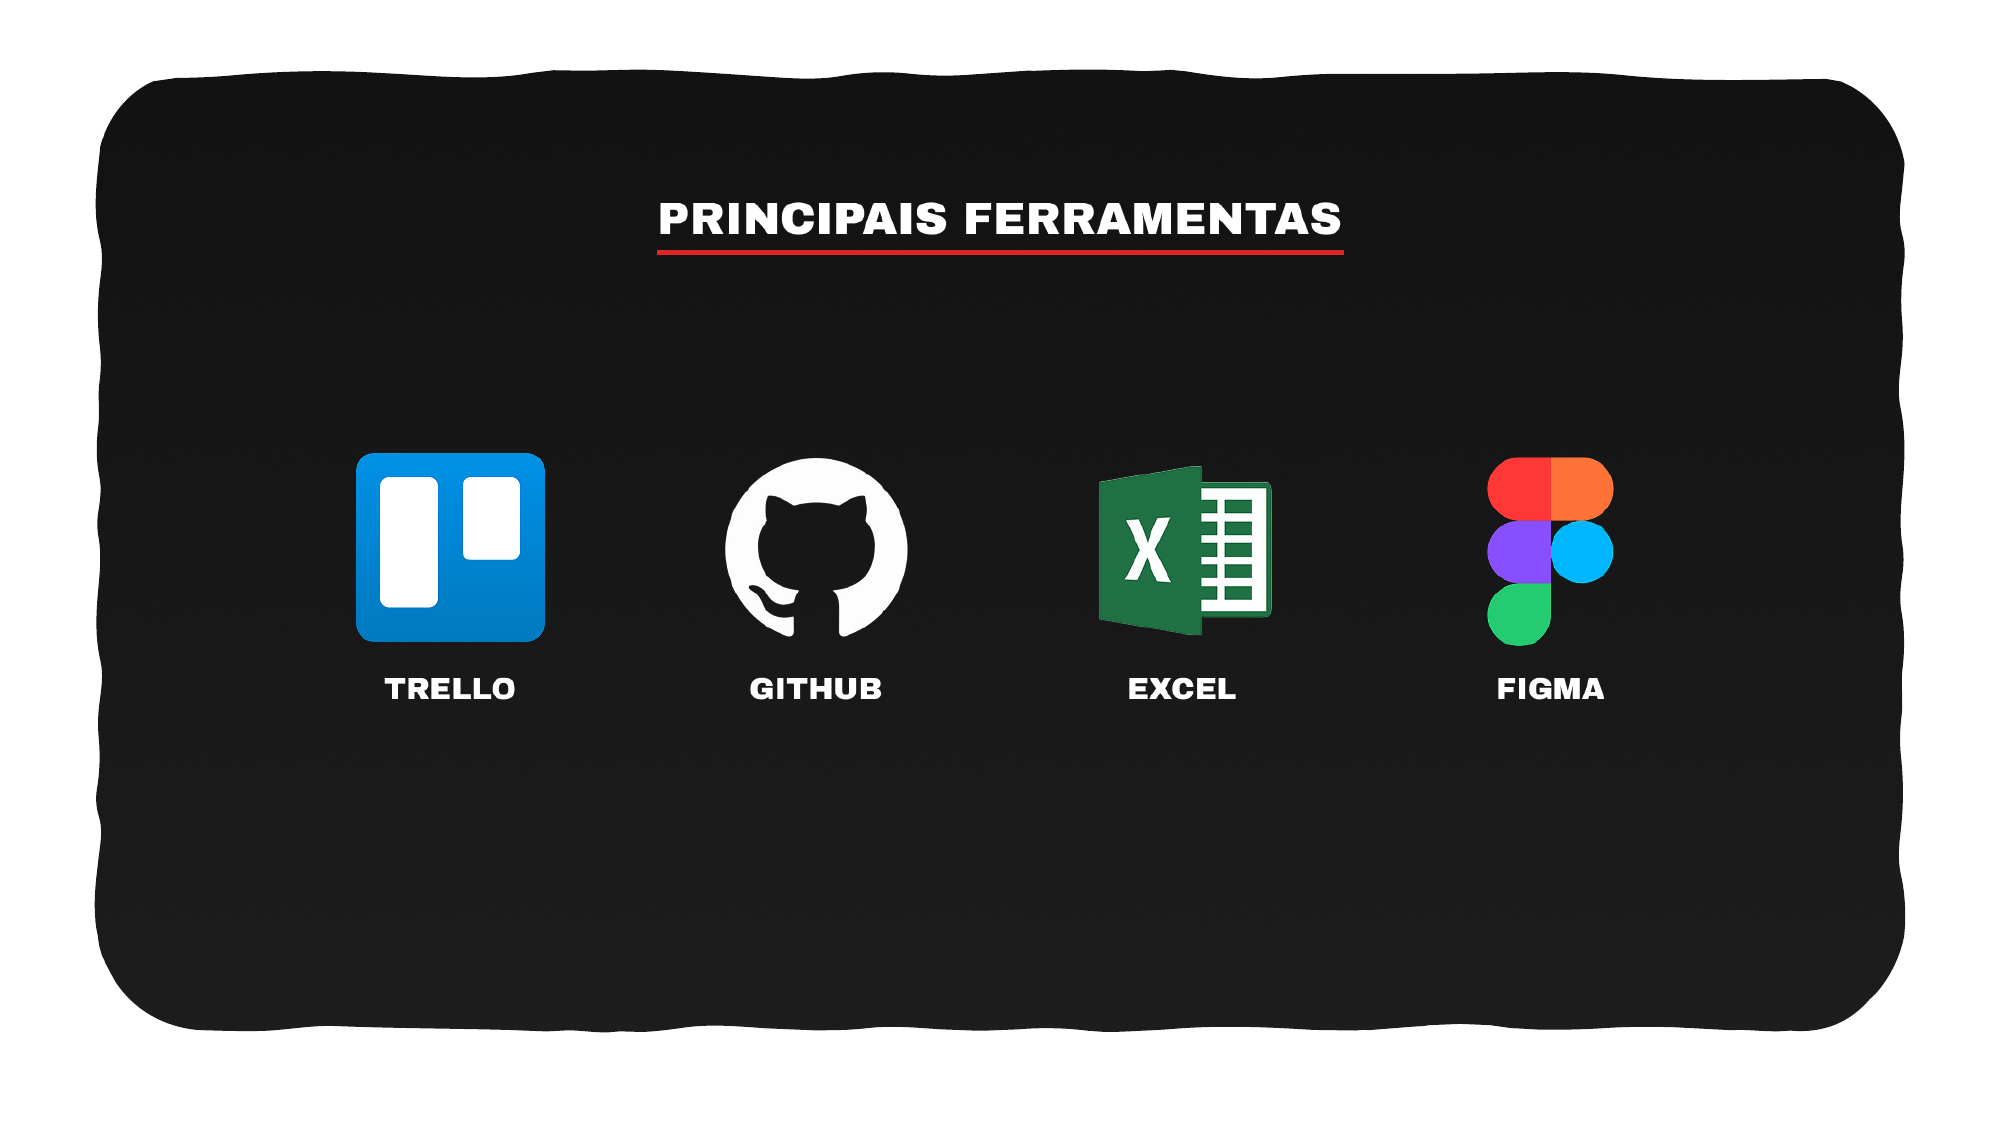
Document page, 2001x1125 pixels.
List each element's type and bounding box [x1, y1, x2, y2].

text_box [0, 0, 2000, 1125]
picture [94, 69, 1906, 1033]
